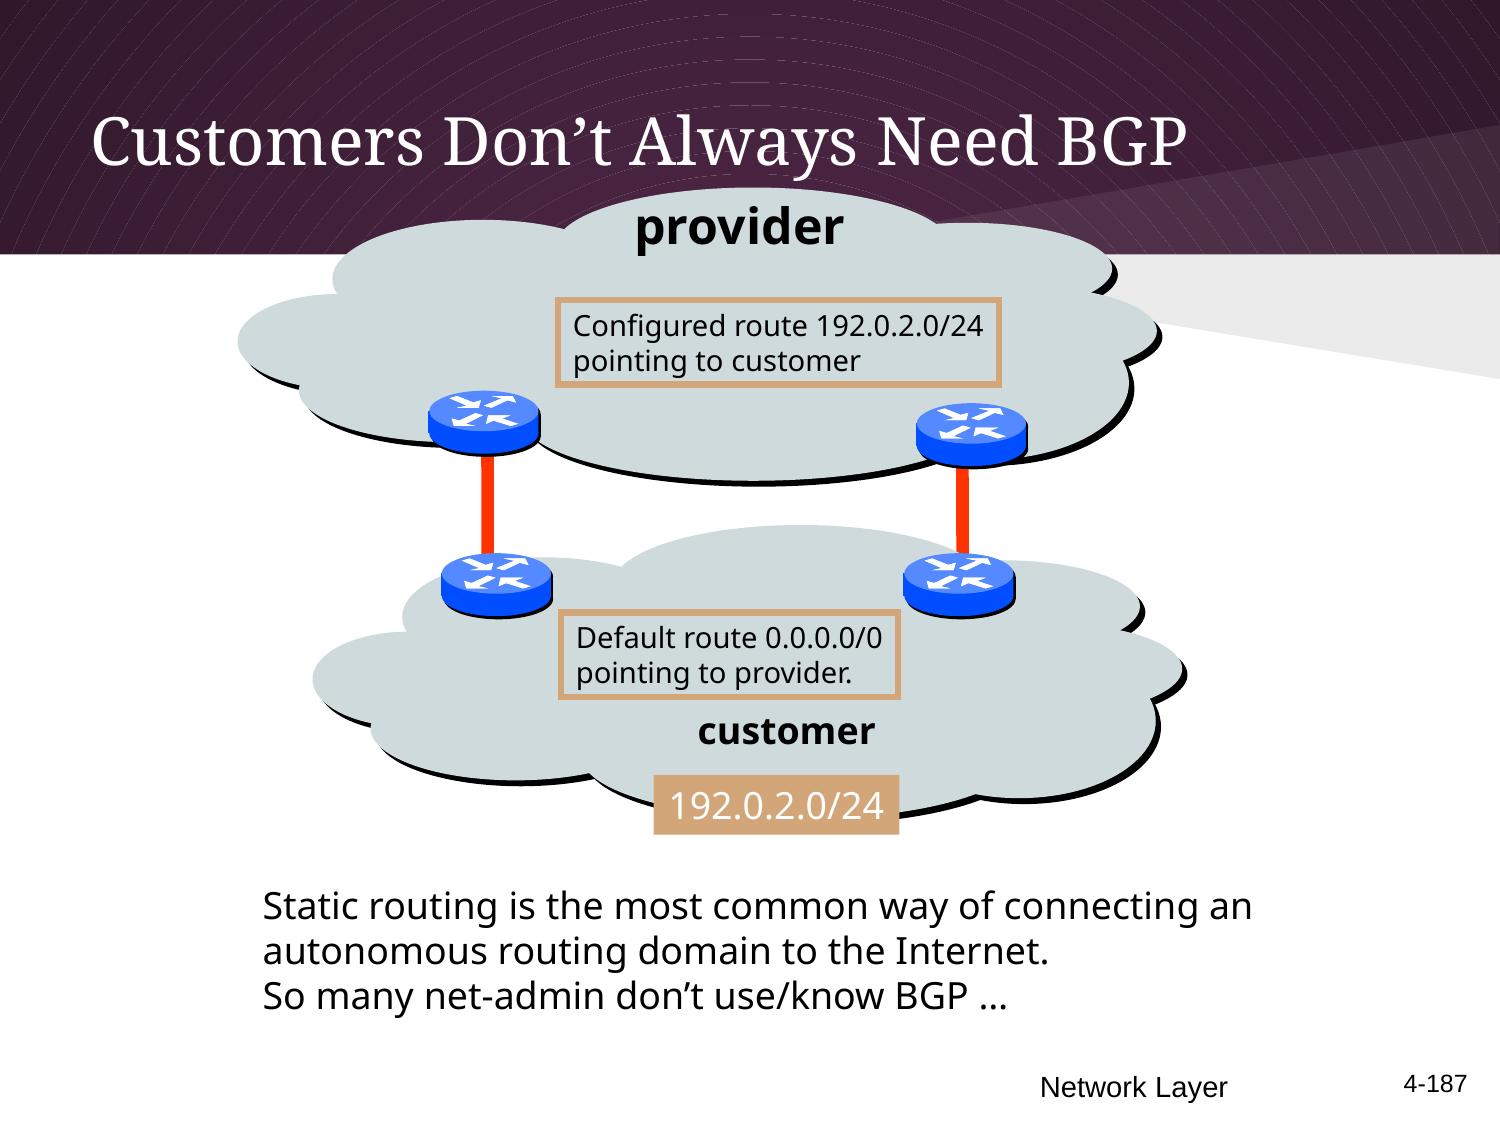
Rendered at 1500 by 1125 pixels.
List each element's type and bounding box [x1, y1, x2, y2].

slide_number [1389, 1060, 1500, 1106]
text_box [653, 826, 900, 835]
footer [1025, 1060, 1500, 1108]
picture [312, 524, 1188, 826]
text_box [248, 874, 1270, 1025]
title [75, 45, 1425, 233]
picture [237, 187, 1163, 487]
